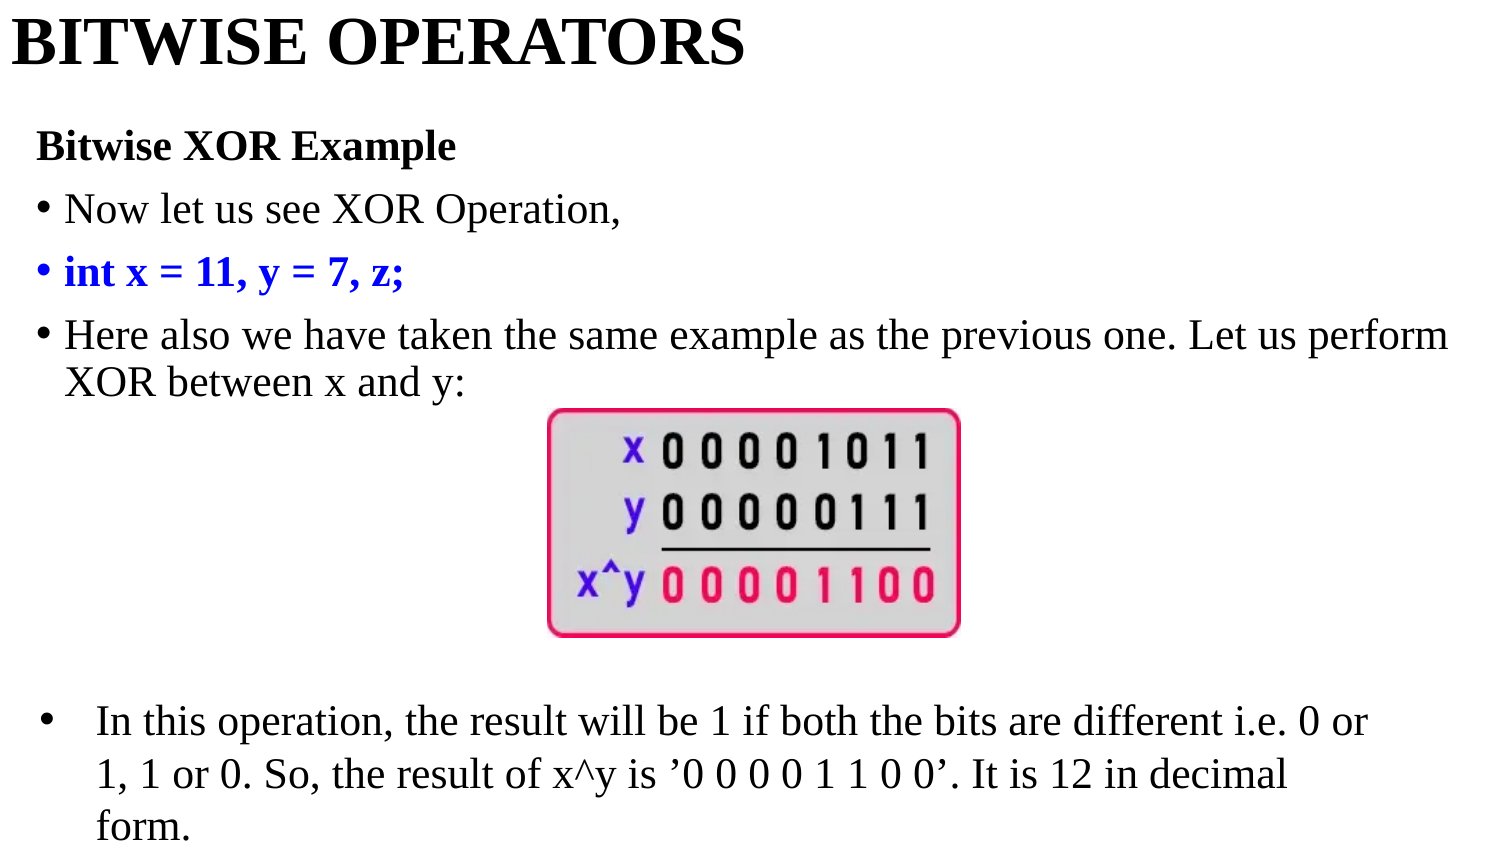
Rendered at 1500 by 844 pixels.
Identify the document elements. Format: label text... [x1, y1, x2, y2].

picture [547, 408, 961, 638]
title BITWISE OPERATORS [0, 2, 1294, 166]
list Bitwise XOR Example Now let us see XOR Operation, int x = 11, y = 7, z; Here also we have taken the same example as the previous one. Let us perform XOR between x and y: [24, 116, 1481, 760]
text_box In this operation, the result will be 1 if both the bits are different i.e. 0 or 1, 1 or 0. So, the result of x^y is ’0 0 0 0 1 1 0 0’. It is 12 in decimal form. [24, 684, 1401, 844]
